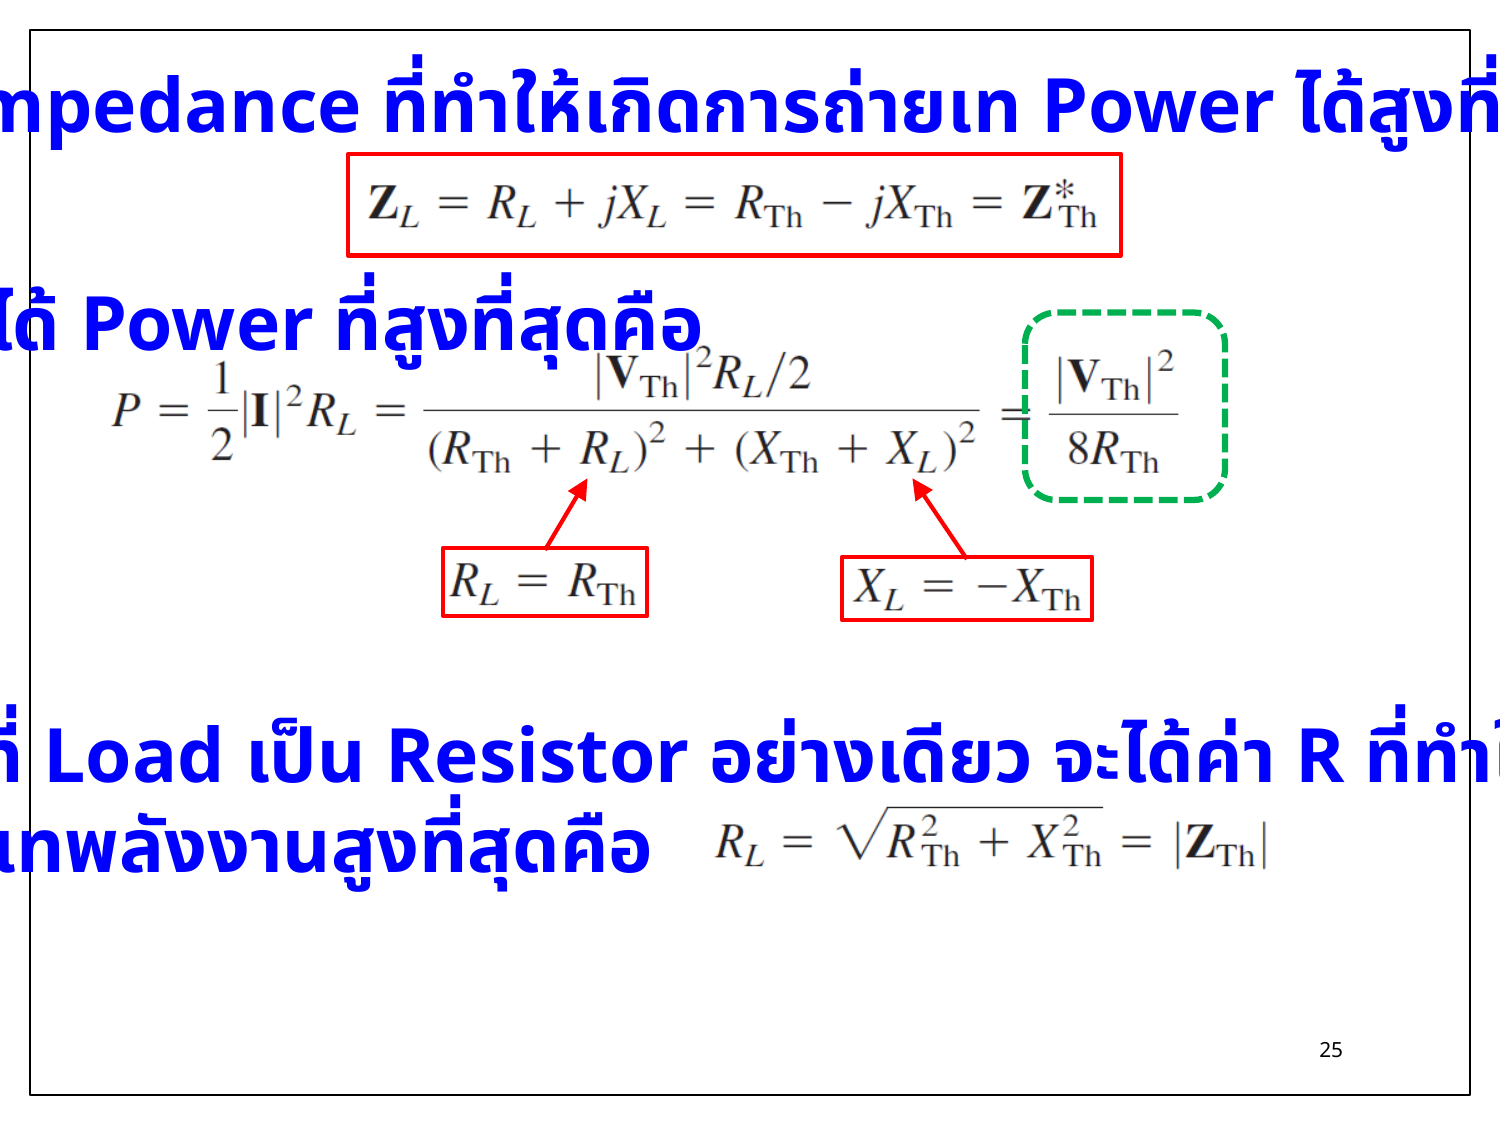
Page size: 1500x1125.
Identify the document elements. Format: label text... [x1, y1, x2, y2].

text_box ในกรณีที่ Load เป็น Resistor อย่างเดียว จะได้ค่า R ที่ทำให้เกิด การถ่ายเทพลังงานสูงที่สุดคือ [0, 699, 1500, 895]
picture [843, 558, 1091, 619]
text_box [1026, 310, 1227, 502]
slide_number 25 [1147, 1020, 1358, 1081]
picture [702, 782, 1278, 889]
picture [99, 331, 1191, 484]
text_box จะได้ Power ที่สูงที่สุดคือ [0, 268, 739, 373]
picture [444, 549, 646, 614]
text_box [912, 478, 968, 560]
picture [349, 155, 1120, 254]
text_box Load impedance ที่ทำให้เกิดการถ่ายเท Power ได้สูงที่สุดคือ [0, 49, 1500, 155]
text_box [544, 478, 588, 551]
